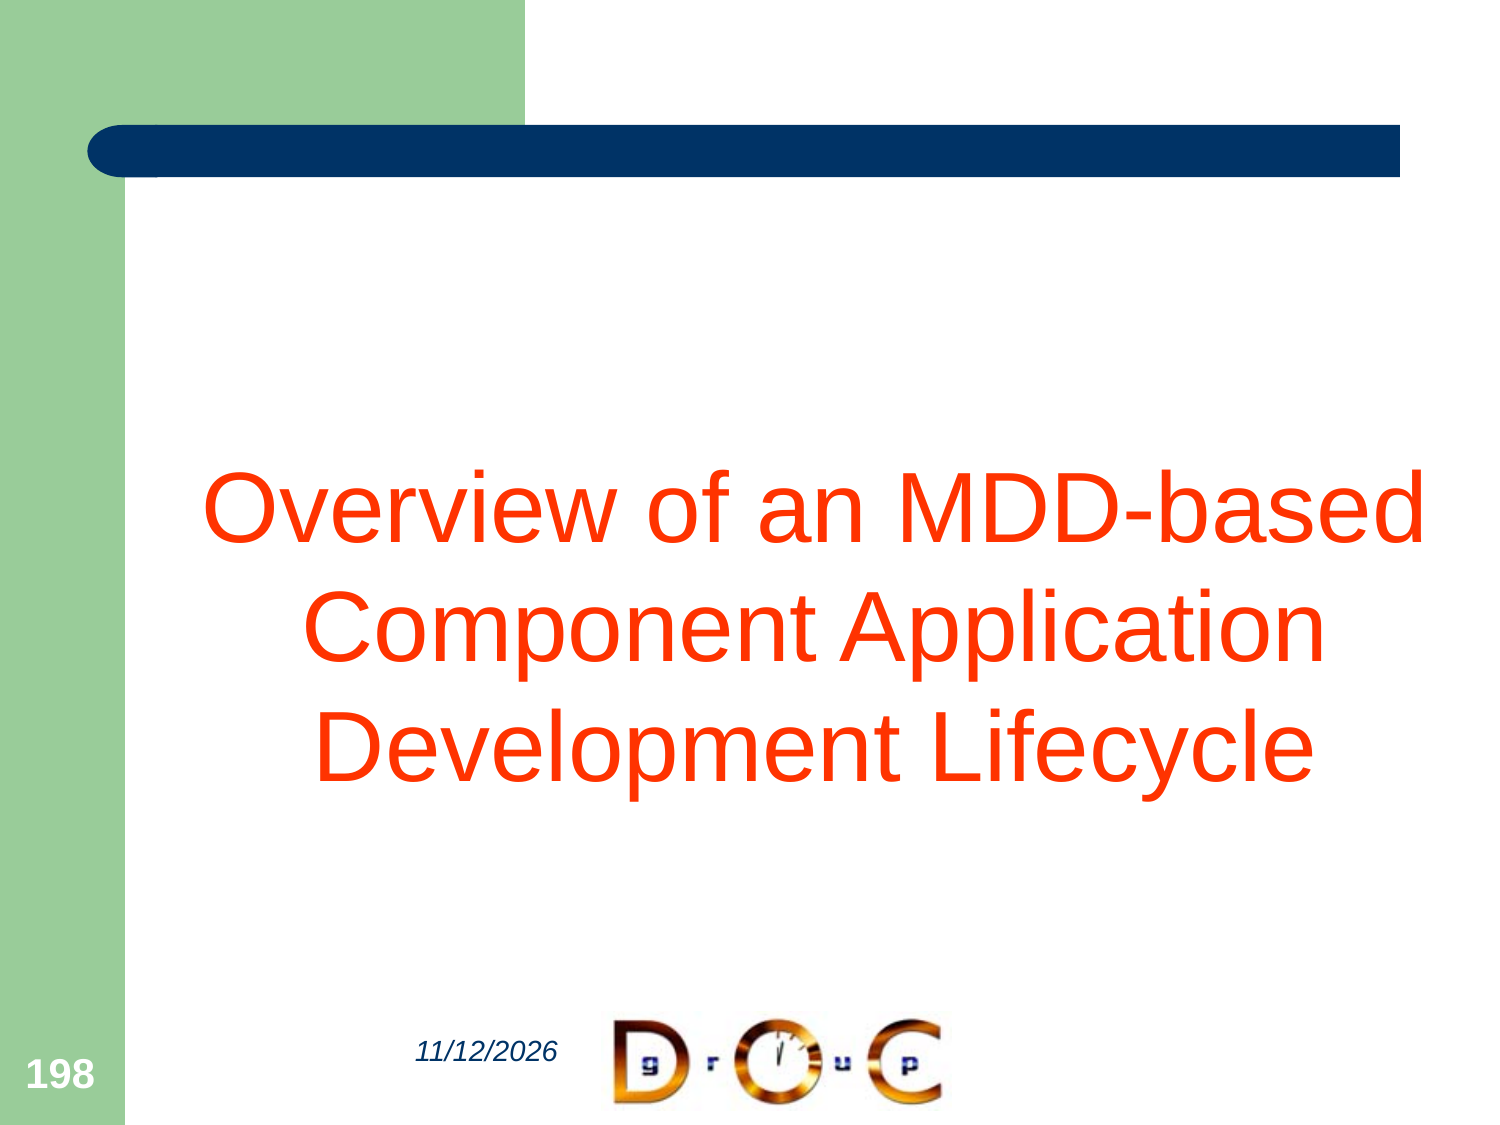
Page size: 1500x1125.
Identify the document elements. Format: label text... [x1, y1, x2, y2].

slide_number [399, 1025, 750, 1103]
picture [601, 1011, 952, 1111]
slide_number 198 [2, 1023, 118, 1105]
text_box Overview of an MDD-based Component Application Development Lifecycle [178, 434, 1452, 810]
